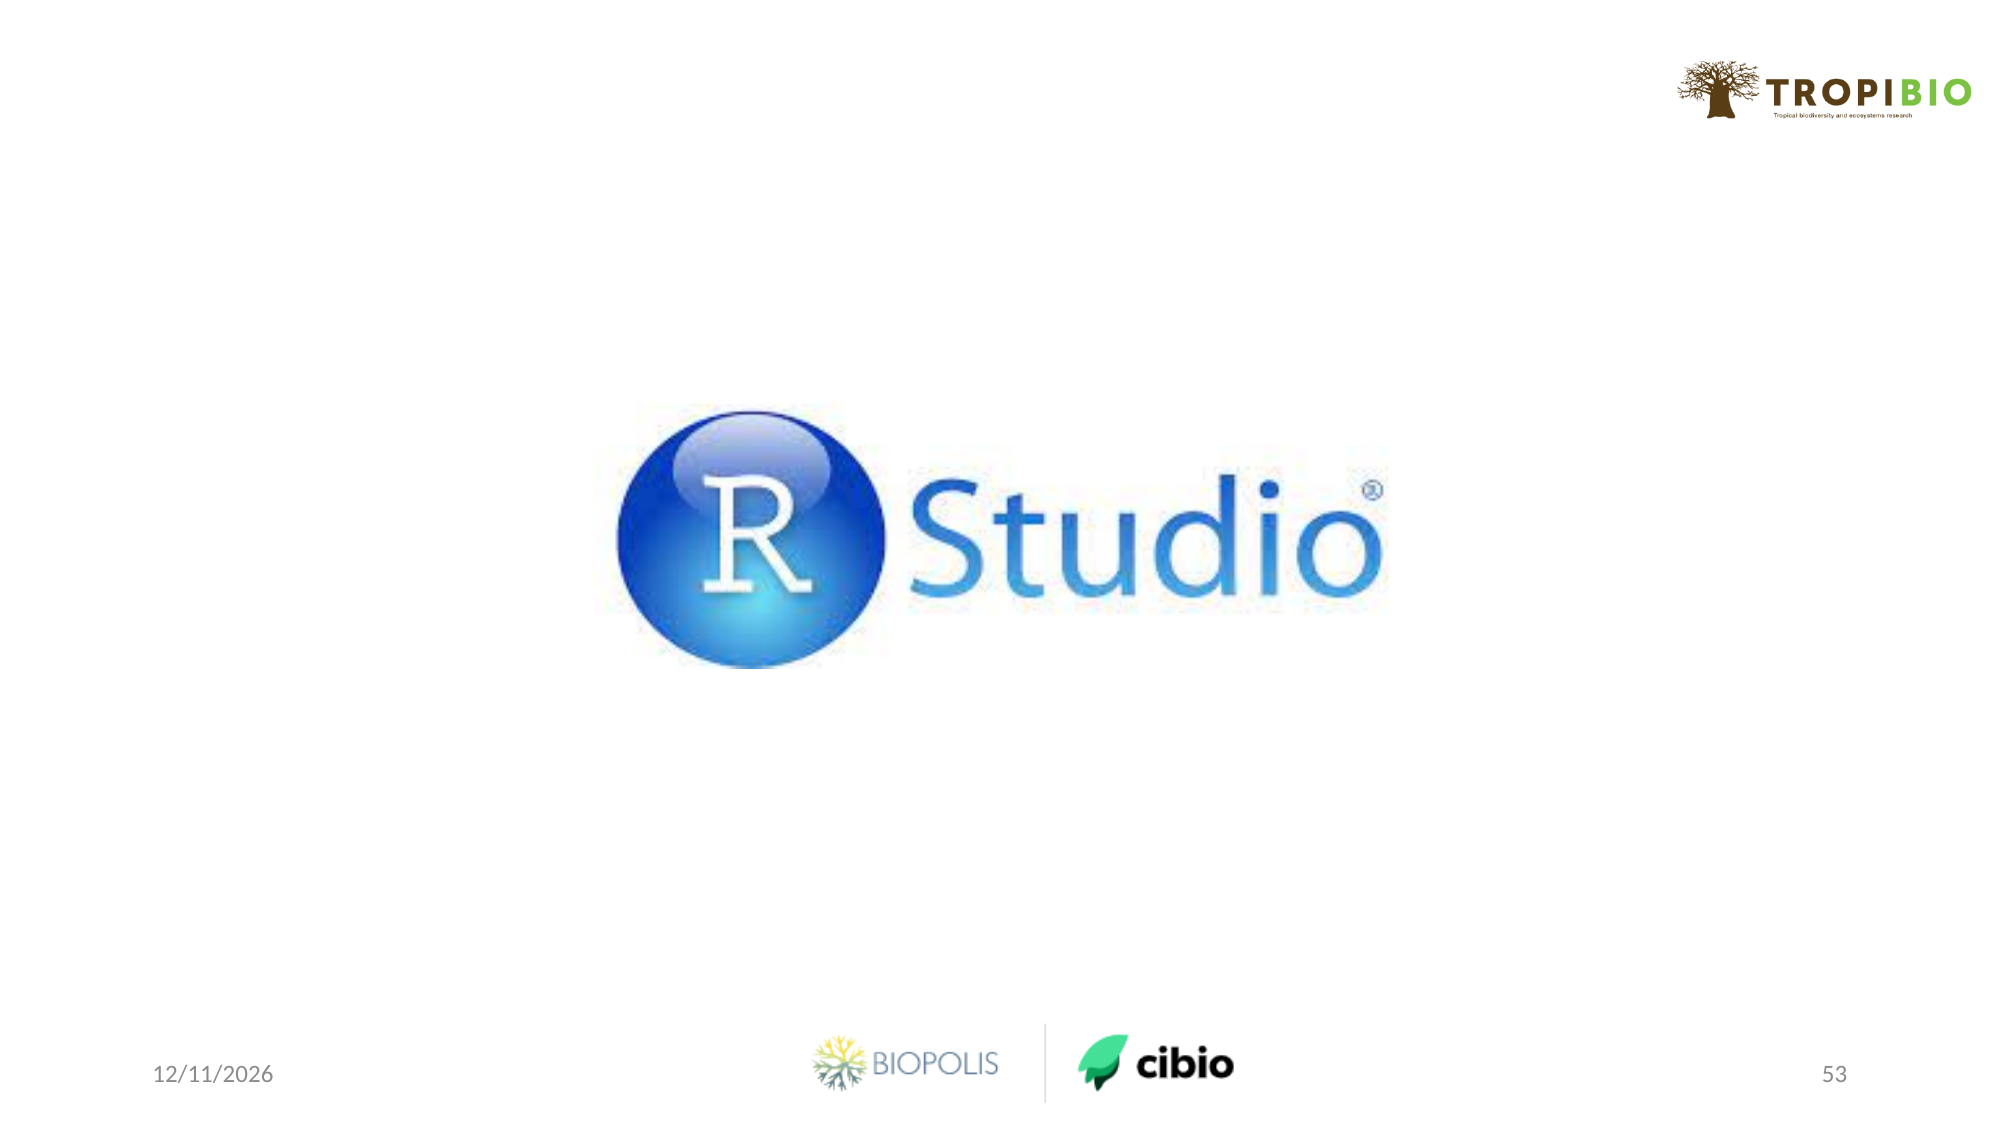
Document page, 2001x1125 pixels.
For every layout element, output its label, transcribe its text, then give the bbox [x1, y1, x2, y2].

picture [803, 1013, 1239, 1117]
picture [554, 321, 1543, 669]
picture [1666, 51, 1986, 125]
slide_number 53 [1412, 1042, 1863, 1103]
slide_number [137, 1042, 588, 1103]
